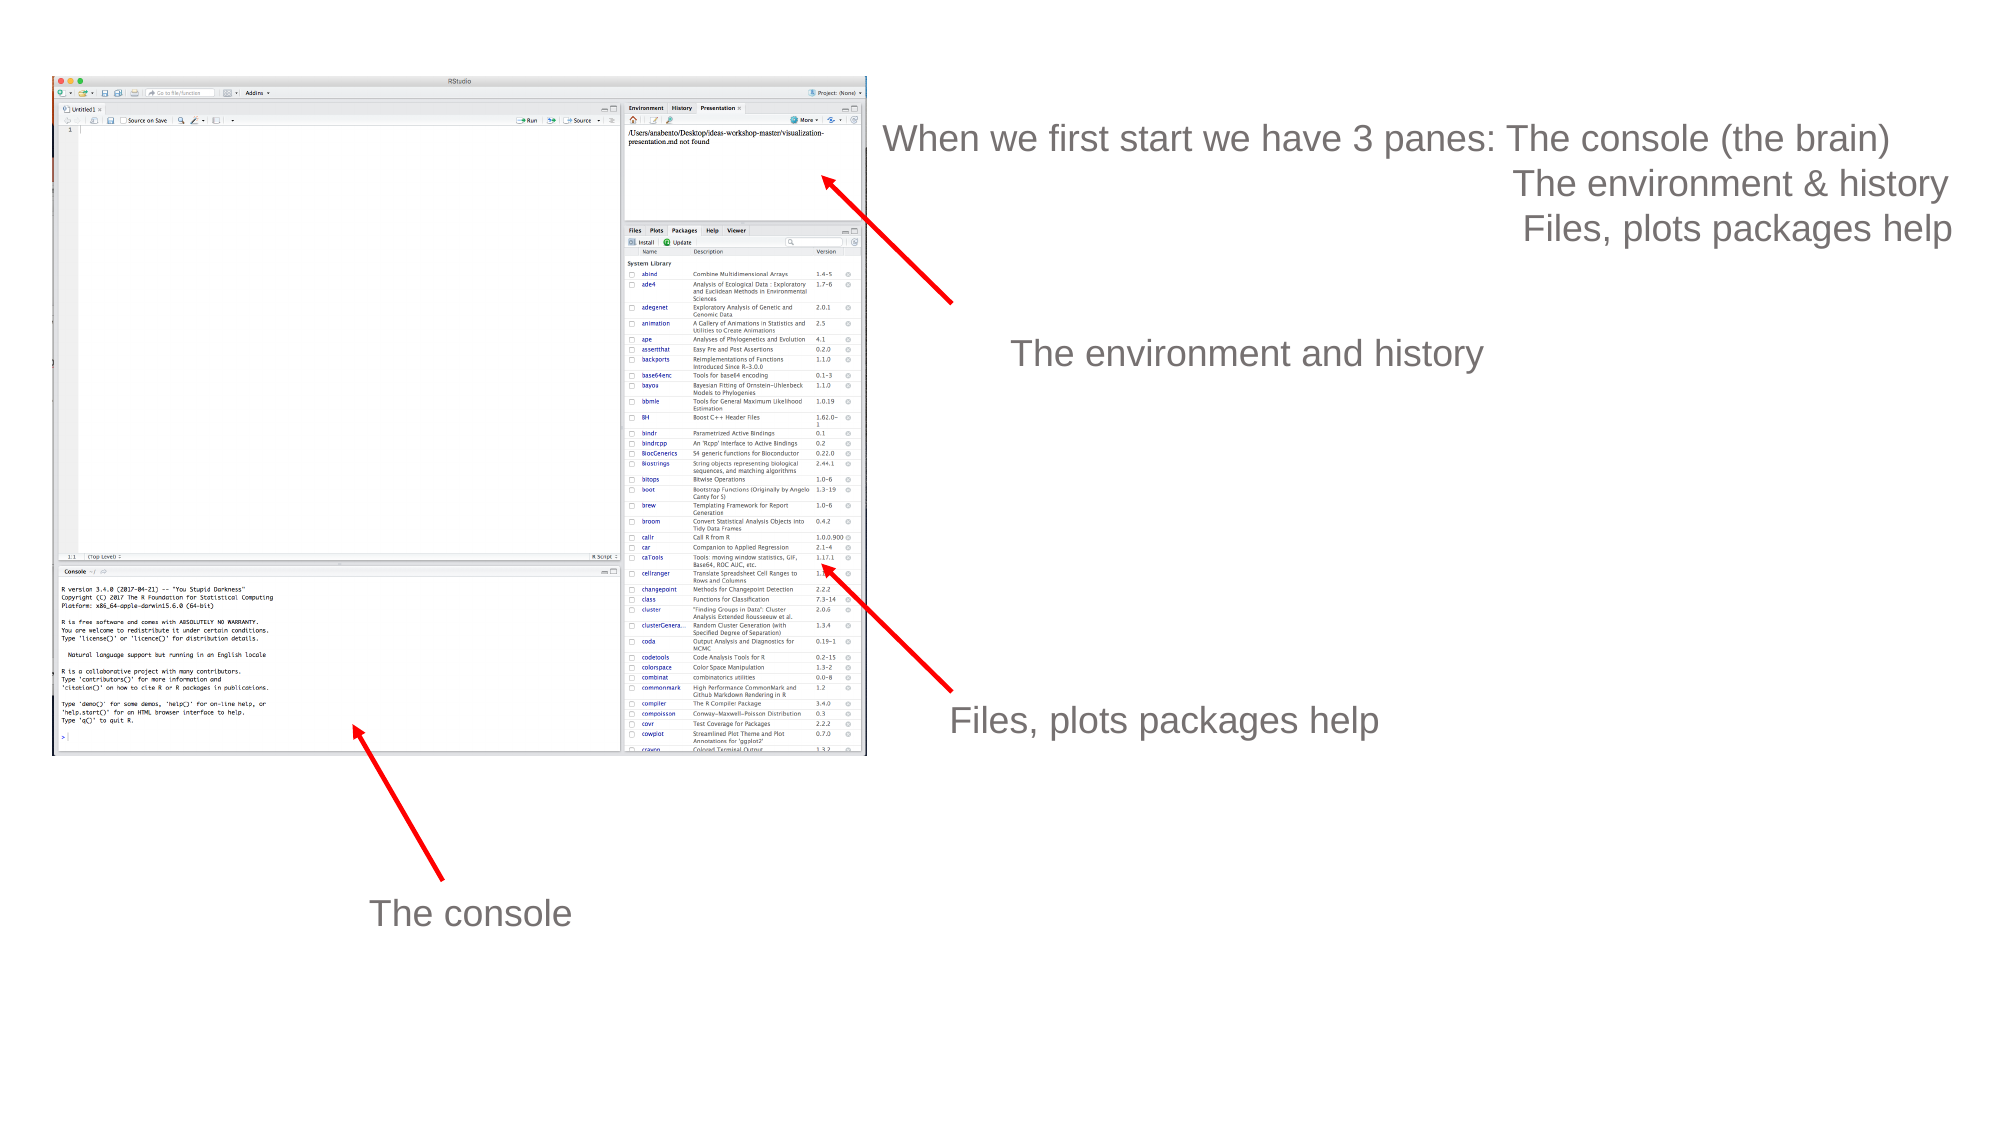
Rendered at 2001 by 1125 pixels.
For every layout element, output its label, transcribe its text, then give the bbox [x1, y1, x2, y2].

text_box [375, 765, 444, 882]
text_box When we first start we have 3 panes: The console (the brain) The environment & history Files, plots packages help [872, 106, 1969, 257]
text_box The console [354, 881, 588, 941]
picture [51, 76, 867, 757]
text_box Files, plots packages help [934, 688, 1491, 794]
text_box [872, 224, 953, 305]
text_box The environment and history [995, 322, 1499, 382]
text_box [872, 612, 949, 688]
